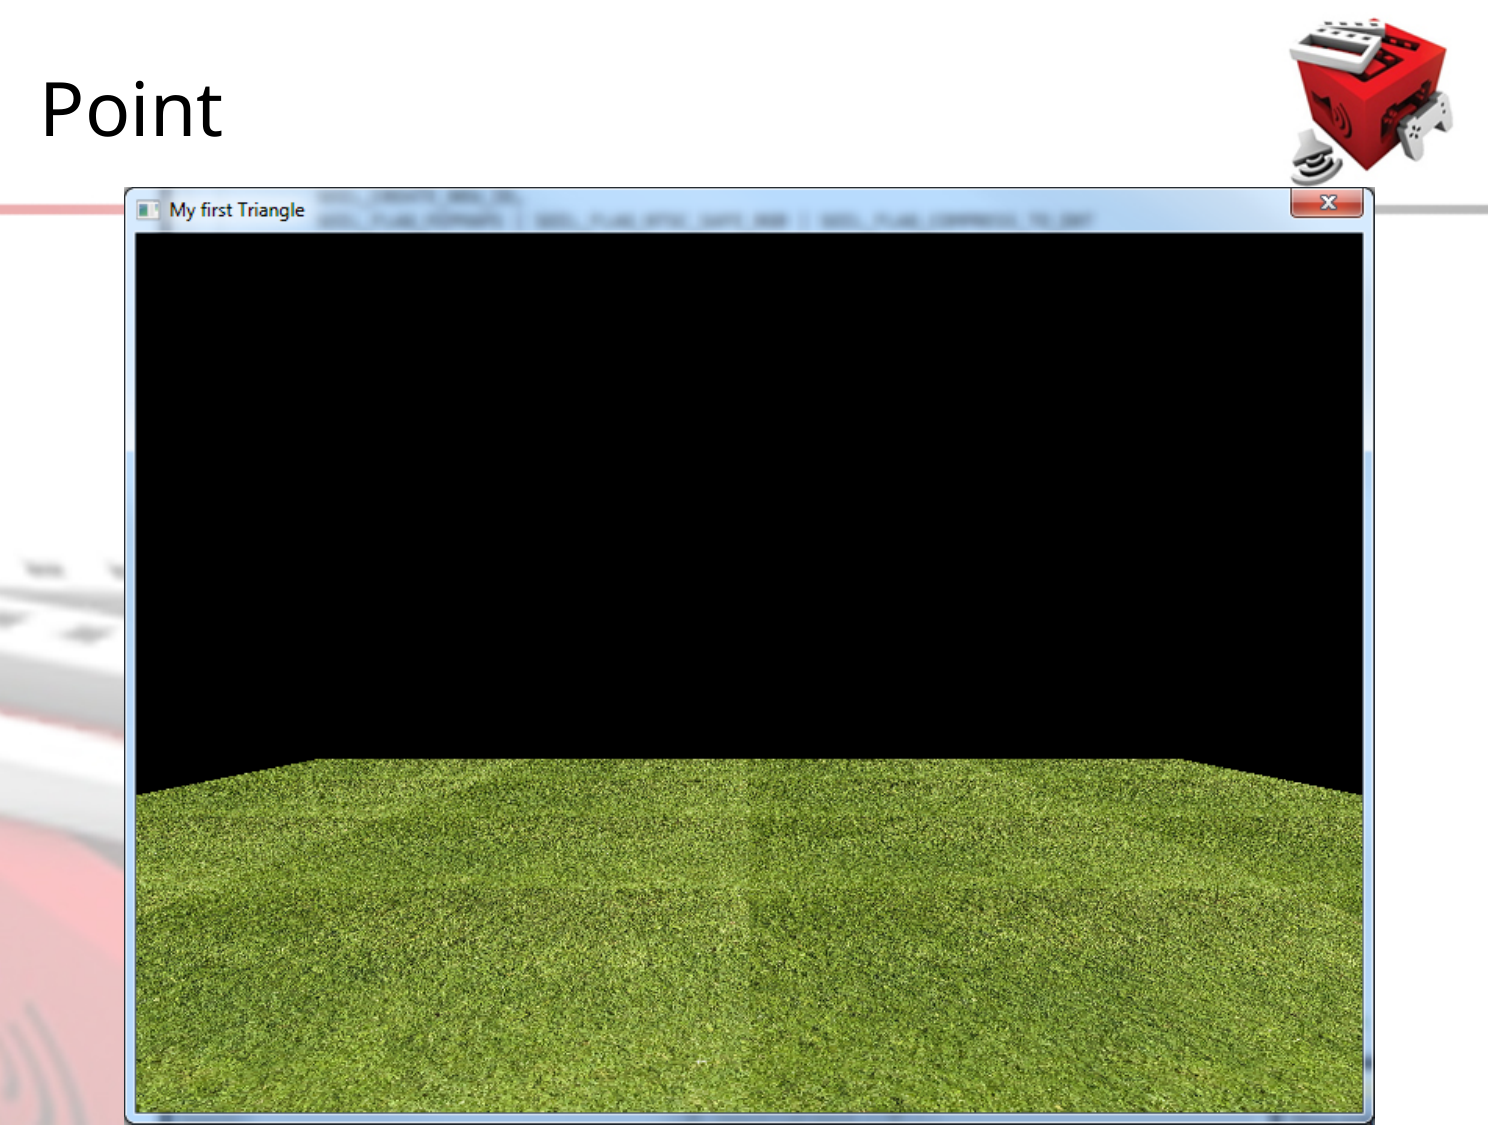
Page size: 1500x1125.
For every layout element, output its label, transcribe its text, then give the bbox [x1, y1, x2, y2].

title Point [24, 12, 1275, 200]
picture [0, 1, 1488, 1125]
